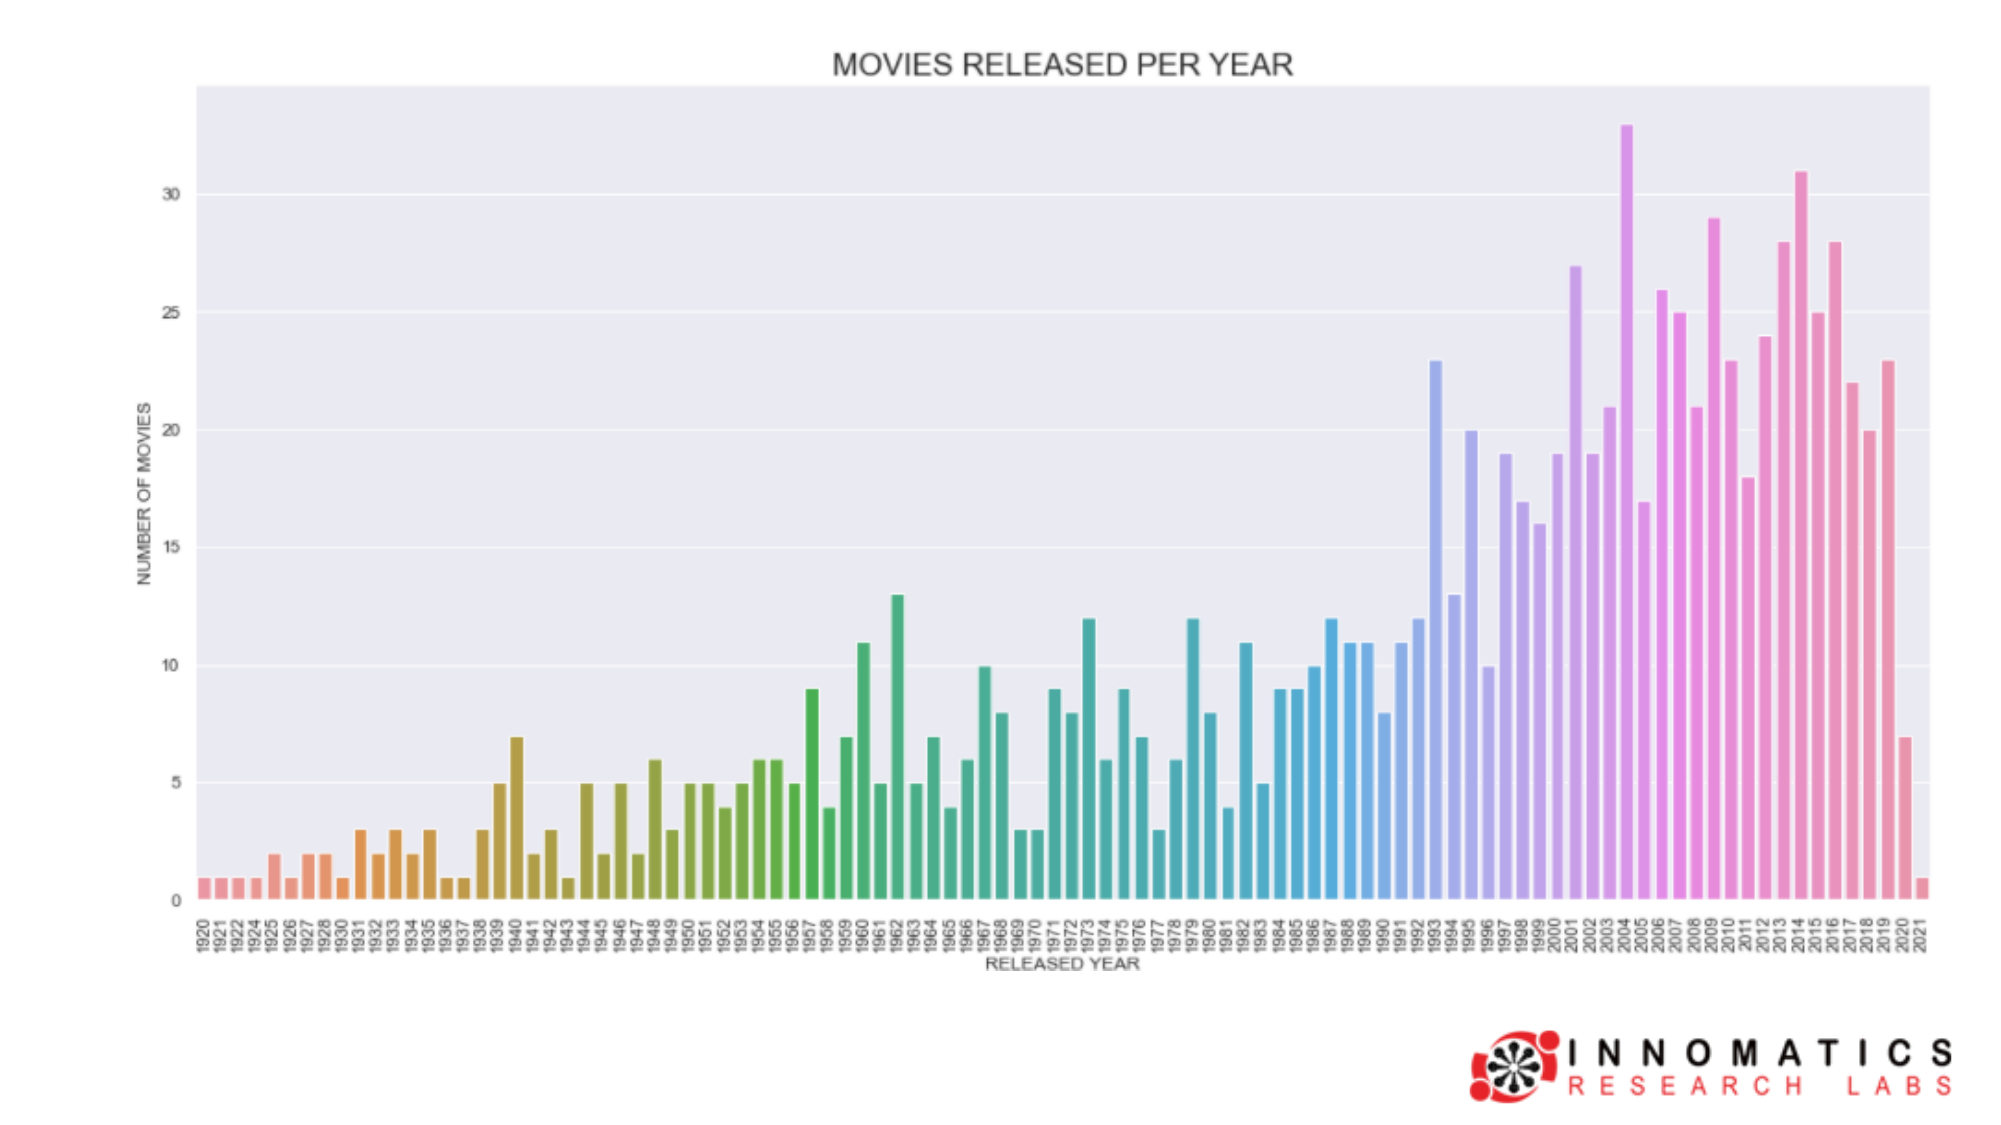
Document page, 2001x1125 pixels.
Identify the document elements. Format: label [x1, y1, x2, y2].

picture [1445, 1014, 1975, 1125]
picture [99, 41, 1971, 971]
